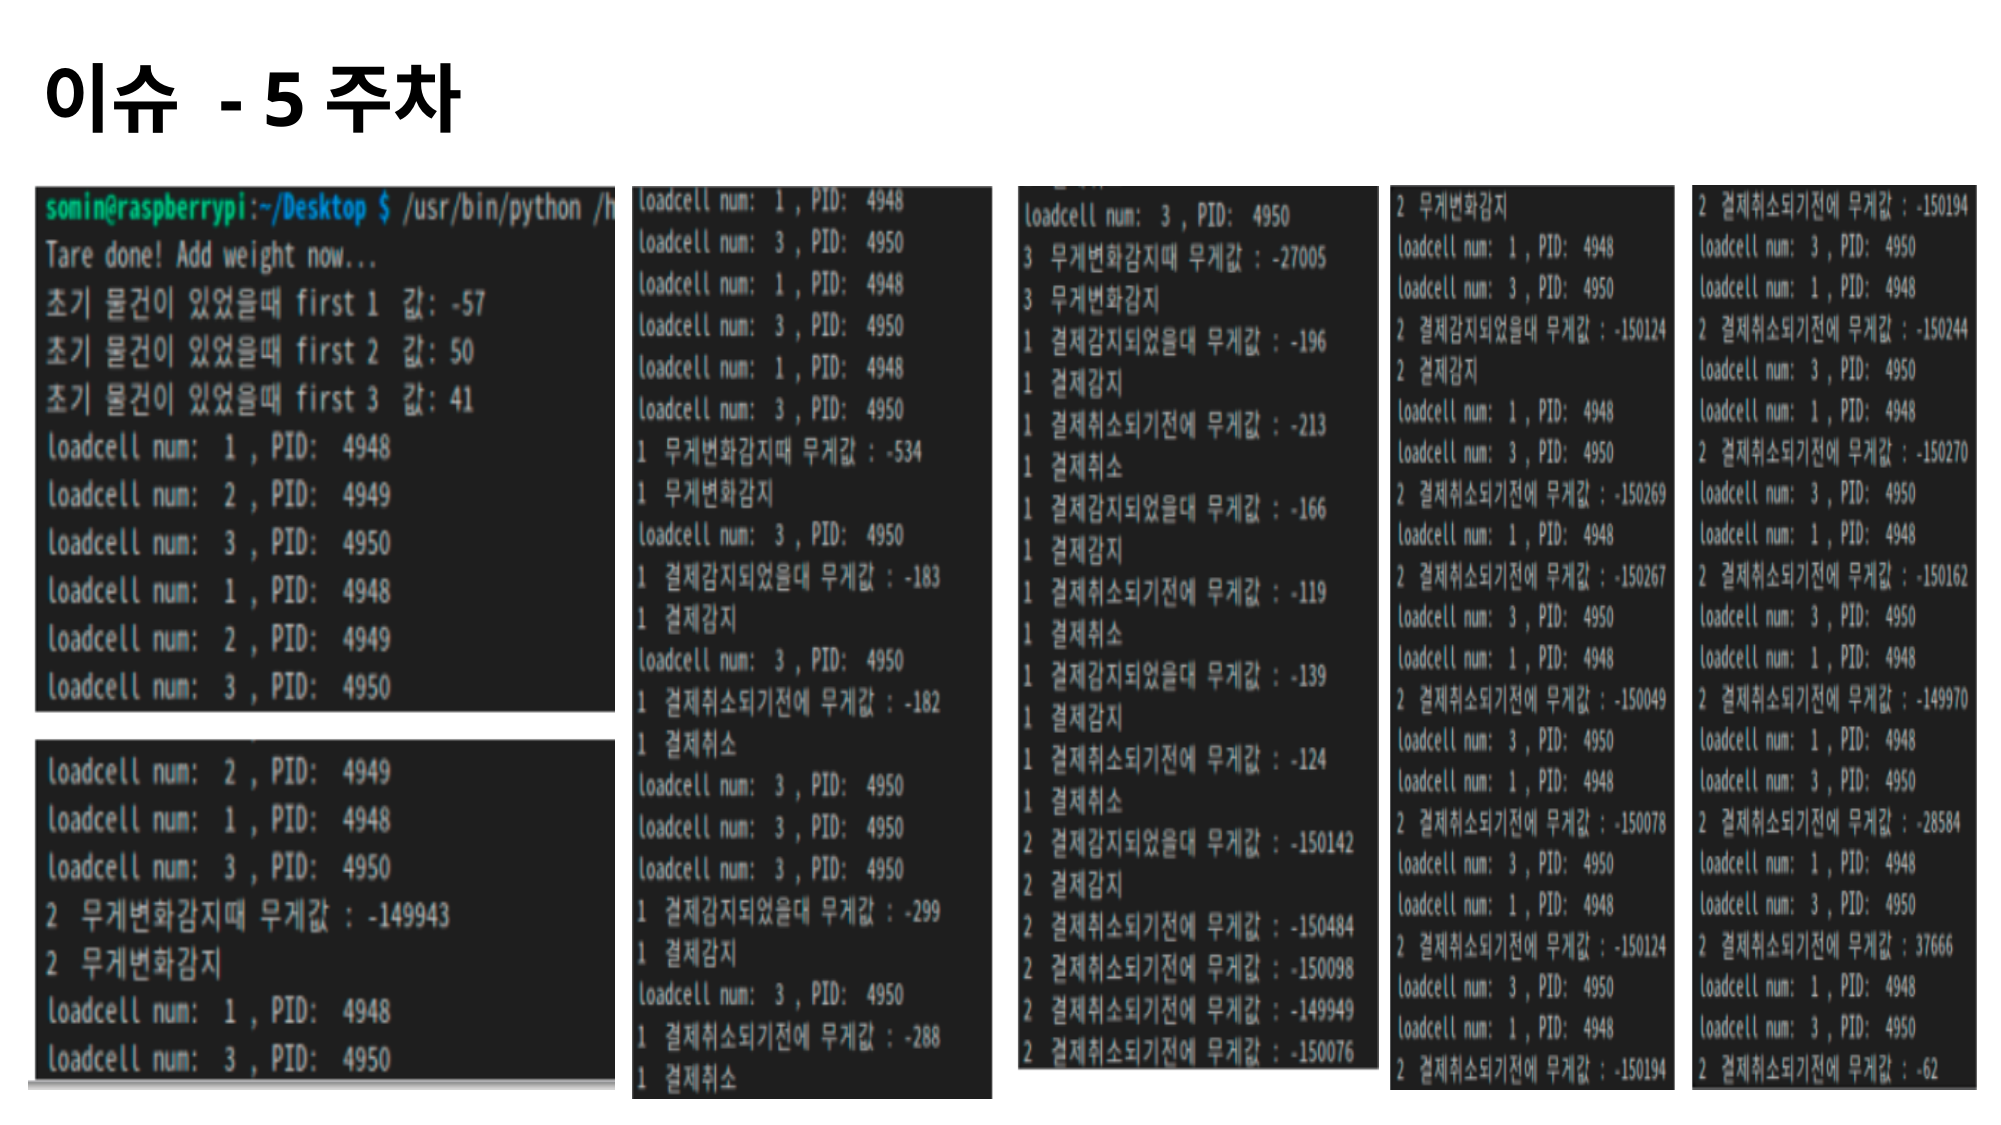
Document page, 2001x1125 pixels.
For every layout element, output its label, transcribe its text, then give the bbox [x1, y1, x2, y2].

picture [1390, 185, 1977, 1090]
picture [632, 186, 1379, 1099]
picture [28, 180, 615, 1090]
text_box 이슈 - 5주차 [27, 26, 572, 152]
